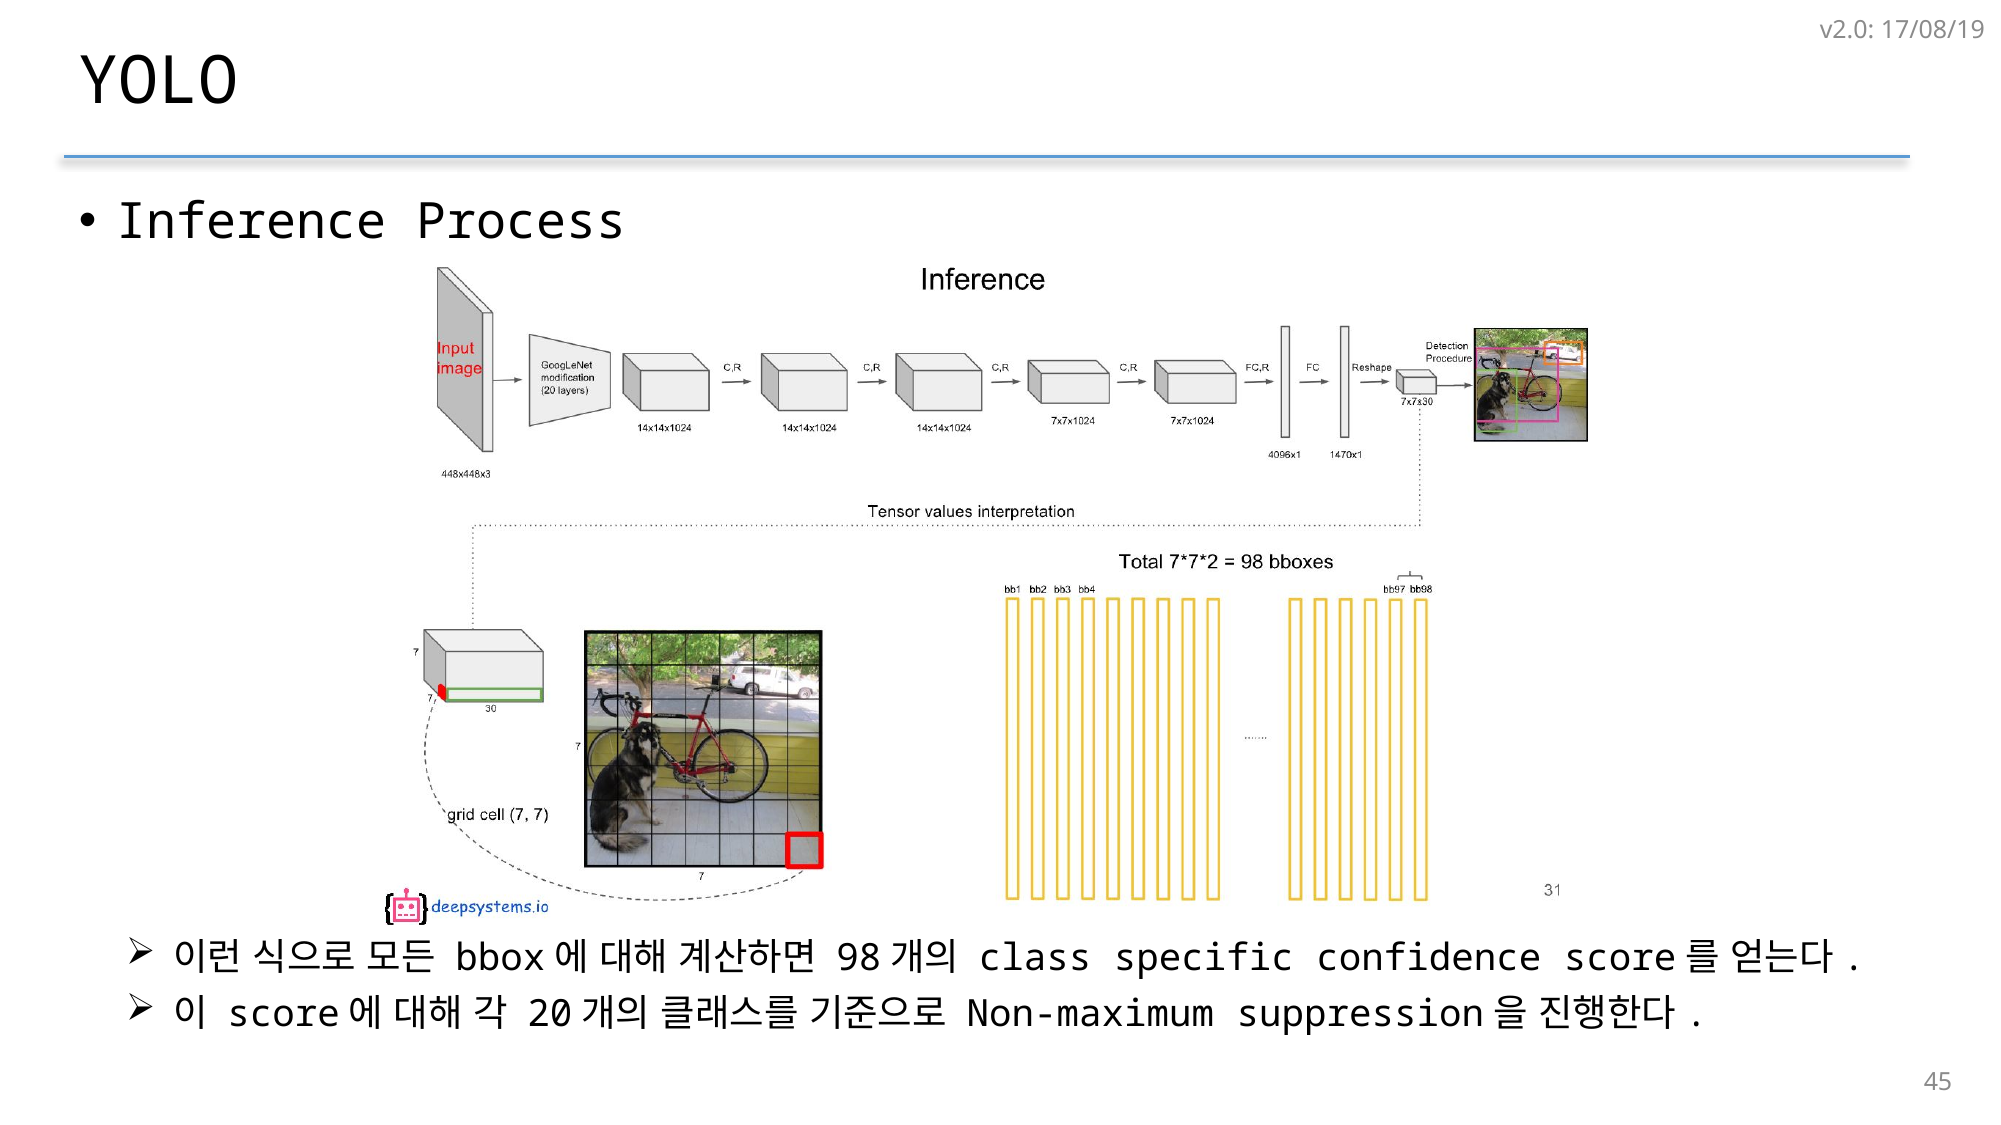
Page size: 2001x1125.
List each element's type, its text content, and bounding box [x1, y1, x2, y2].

slide_number 44 [1517, 1052, 1968, 1113]
picture [385, 249, 1589, 925]
list Inference Process 이런 식으로 모든 bbox에 대해 계산하면 98개의 class specific confidence score를 얻는다. 이 score에 대해 각 20개의 클래스를 기준으로 Non-maximum suppression을 진행한다. [63, 188, 1911, 1083]
footer v2.0: 17/08/19 [1325, 0, 2000, 61]
title YOLO [63, 26, 1911, 138]
